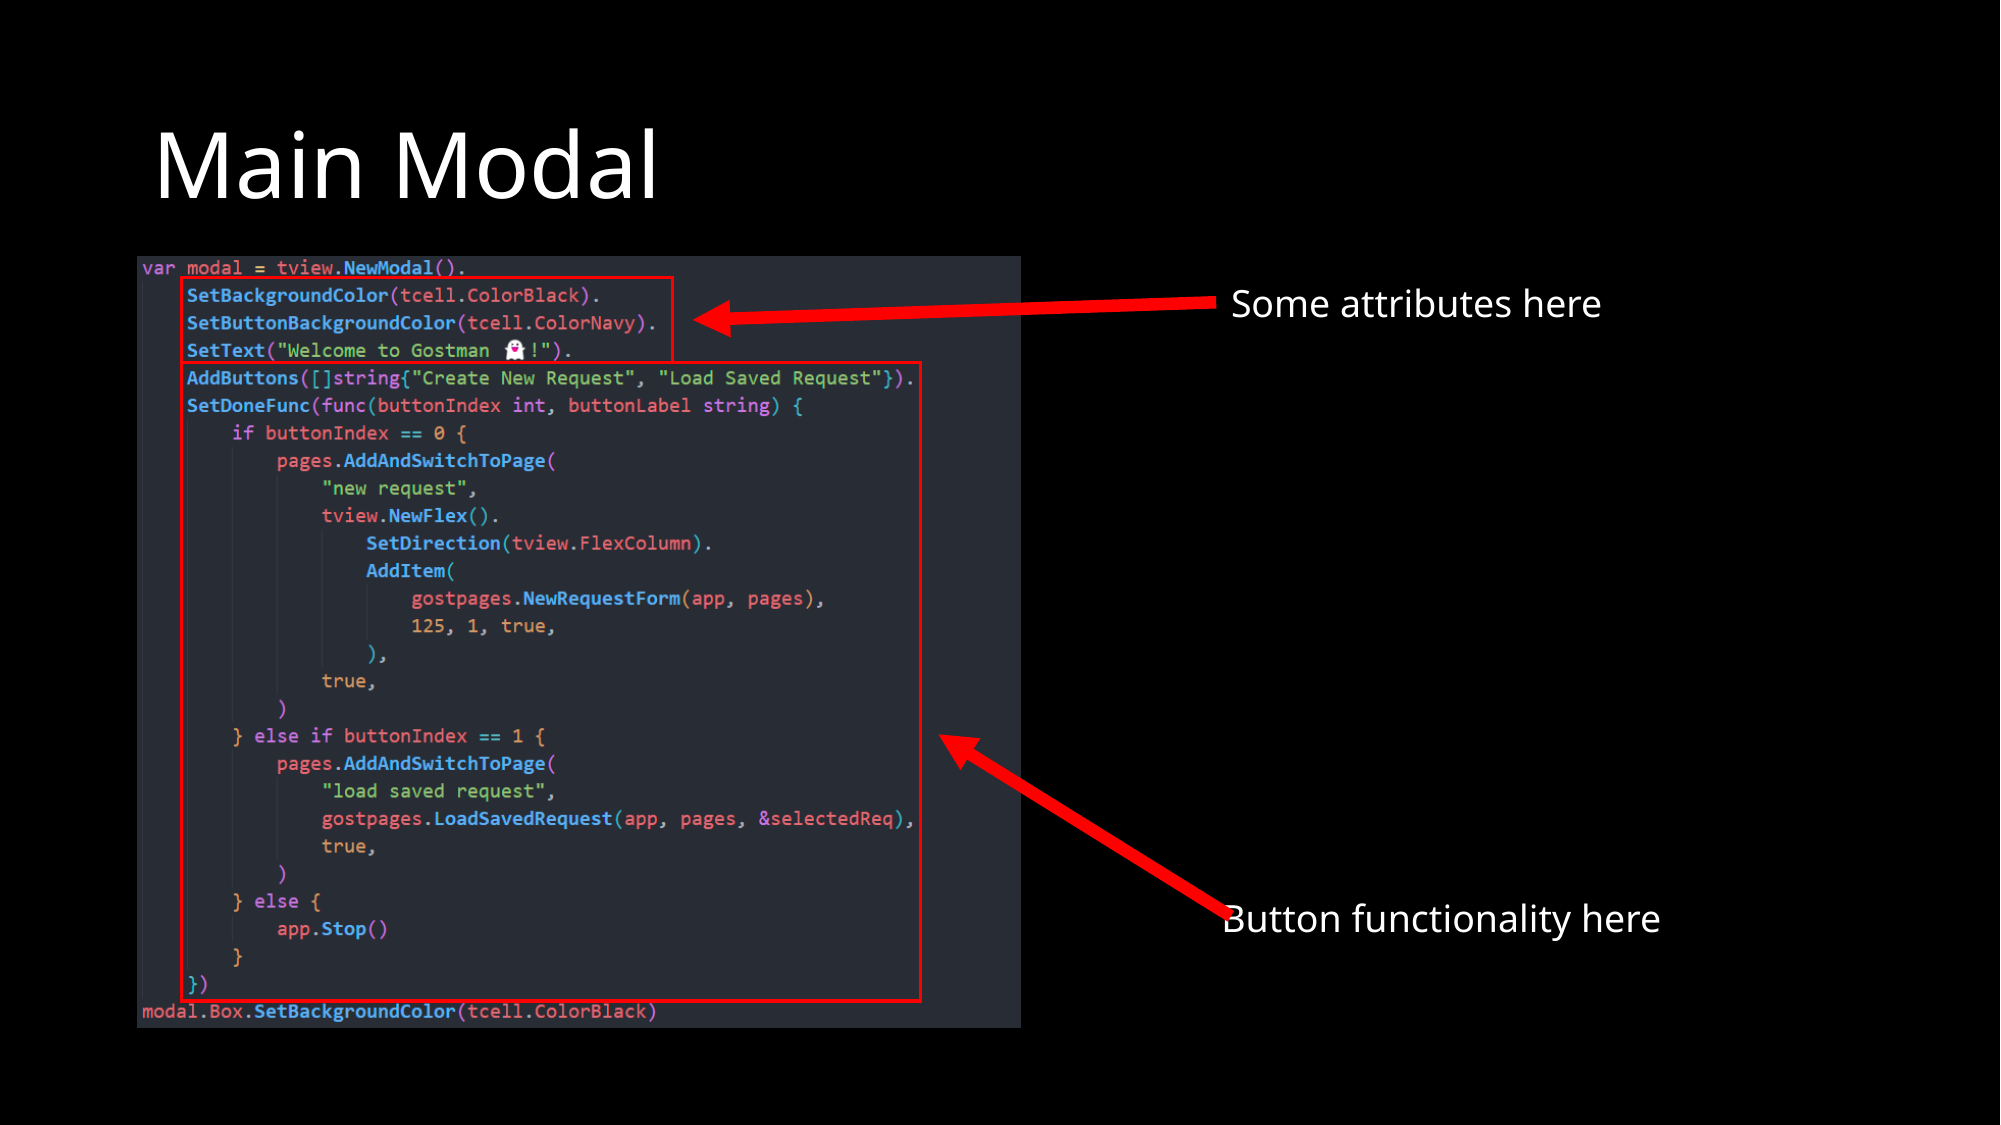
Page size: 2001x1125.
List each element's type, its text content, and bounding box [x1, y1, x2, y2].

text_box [692, 302, 1232, 321]
title Main Modal [137, 59, 1863, 278]
text_box Button functionality here [1206, 888, 1677, 948]
text_box Some attributes here [1216, 272, 1618, 333]
picture [136, 255, 1022, 1029]
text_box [937, 733, 1232, 917]
